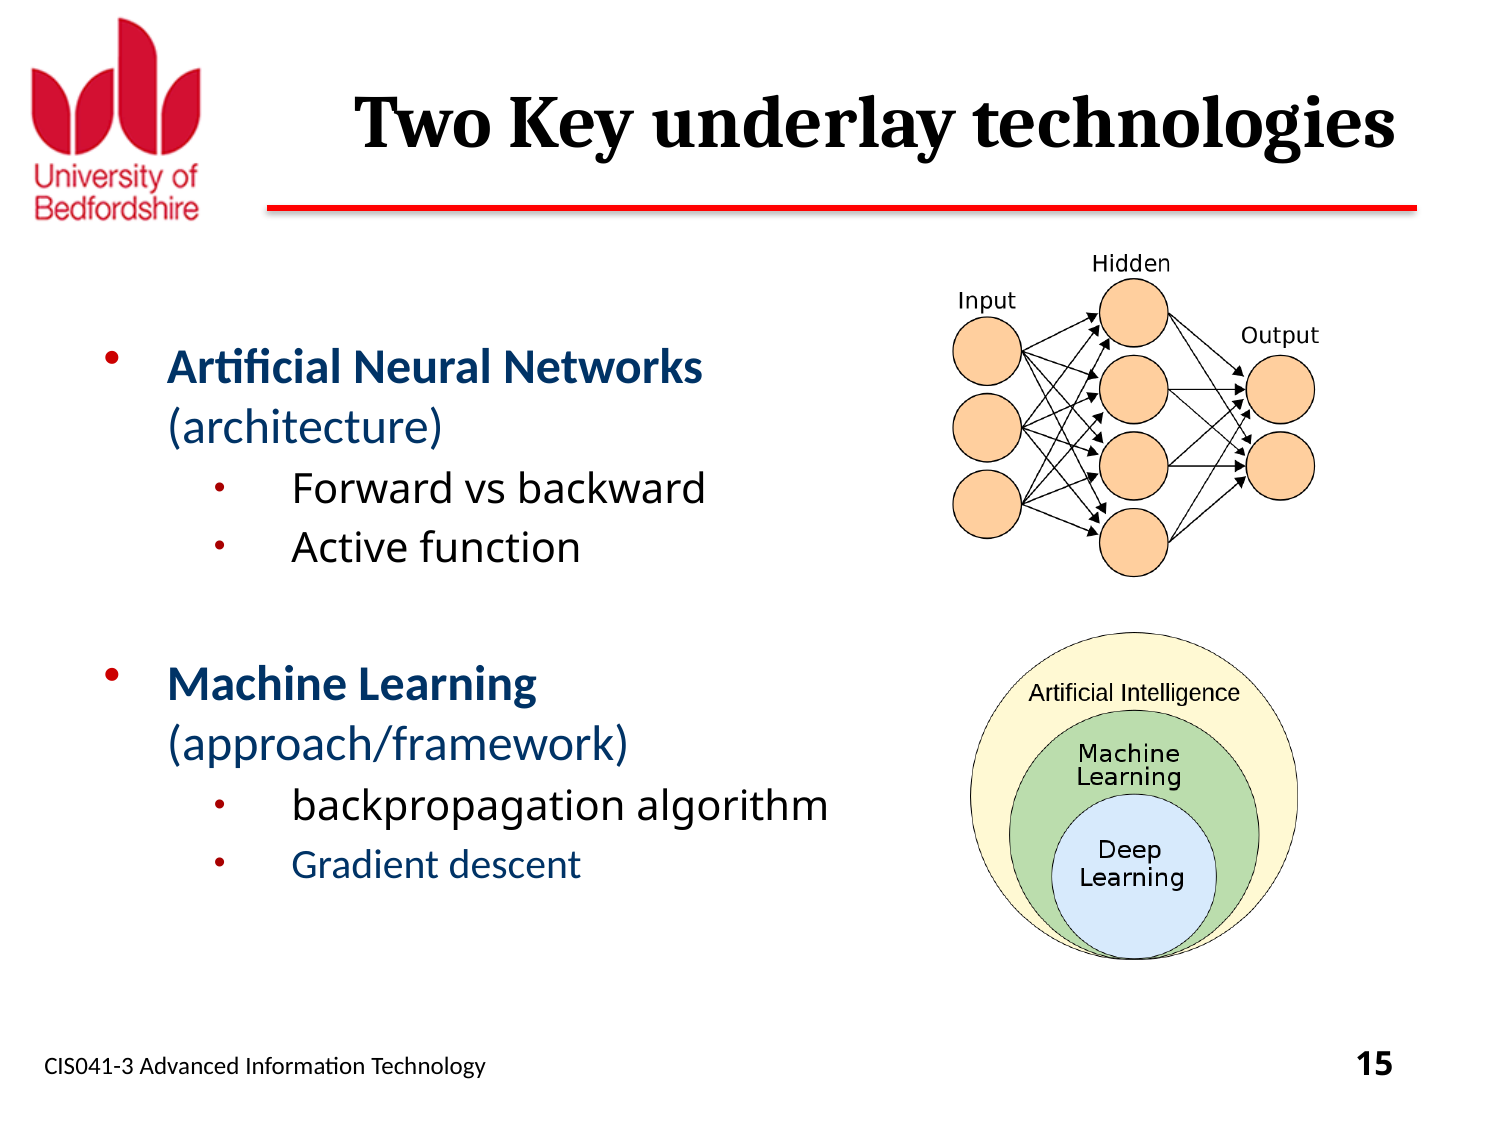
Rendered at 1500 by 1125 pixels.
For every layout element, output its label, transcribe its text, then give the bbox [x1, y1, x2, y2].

picture [0, 0, 237, 236]
footer CIS041-3 Advanced Information Technology [29, 1035, 514, 1095]
title Two Key underlay technologies [262, 61, 1413, 174]
picture [970, 632, 1298, 961]
picture [938, 242, 1330, 592]
list Artificial Neural Networks (architecture) Forward vs backward Active function Machine Learning (approach/framework) backpropagation algorithm Gradient descent [88, 326, 869, 941]
